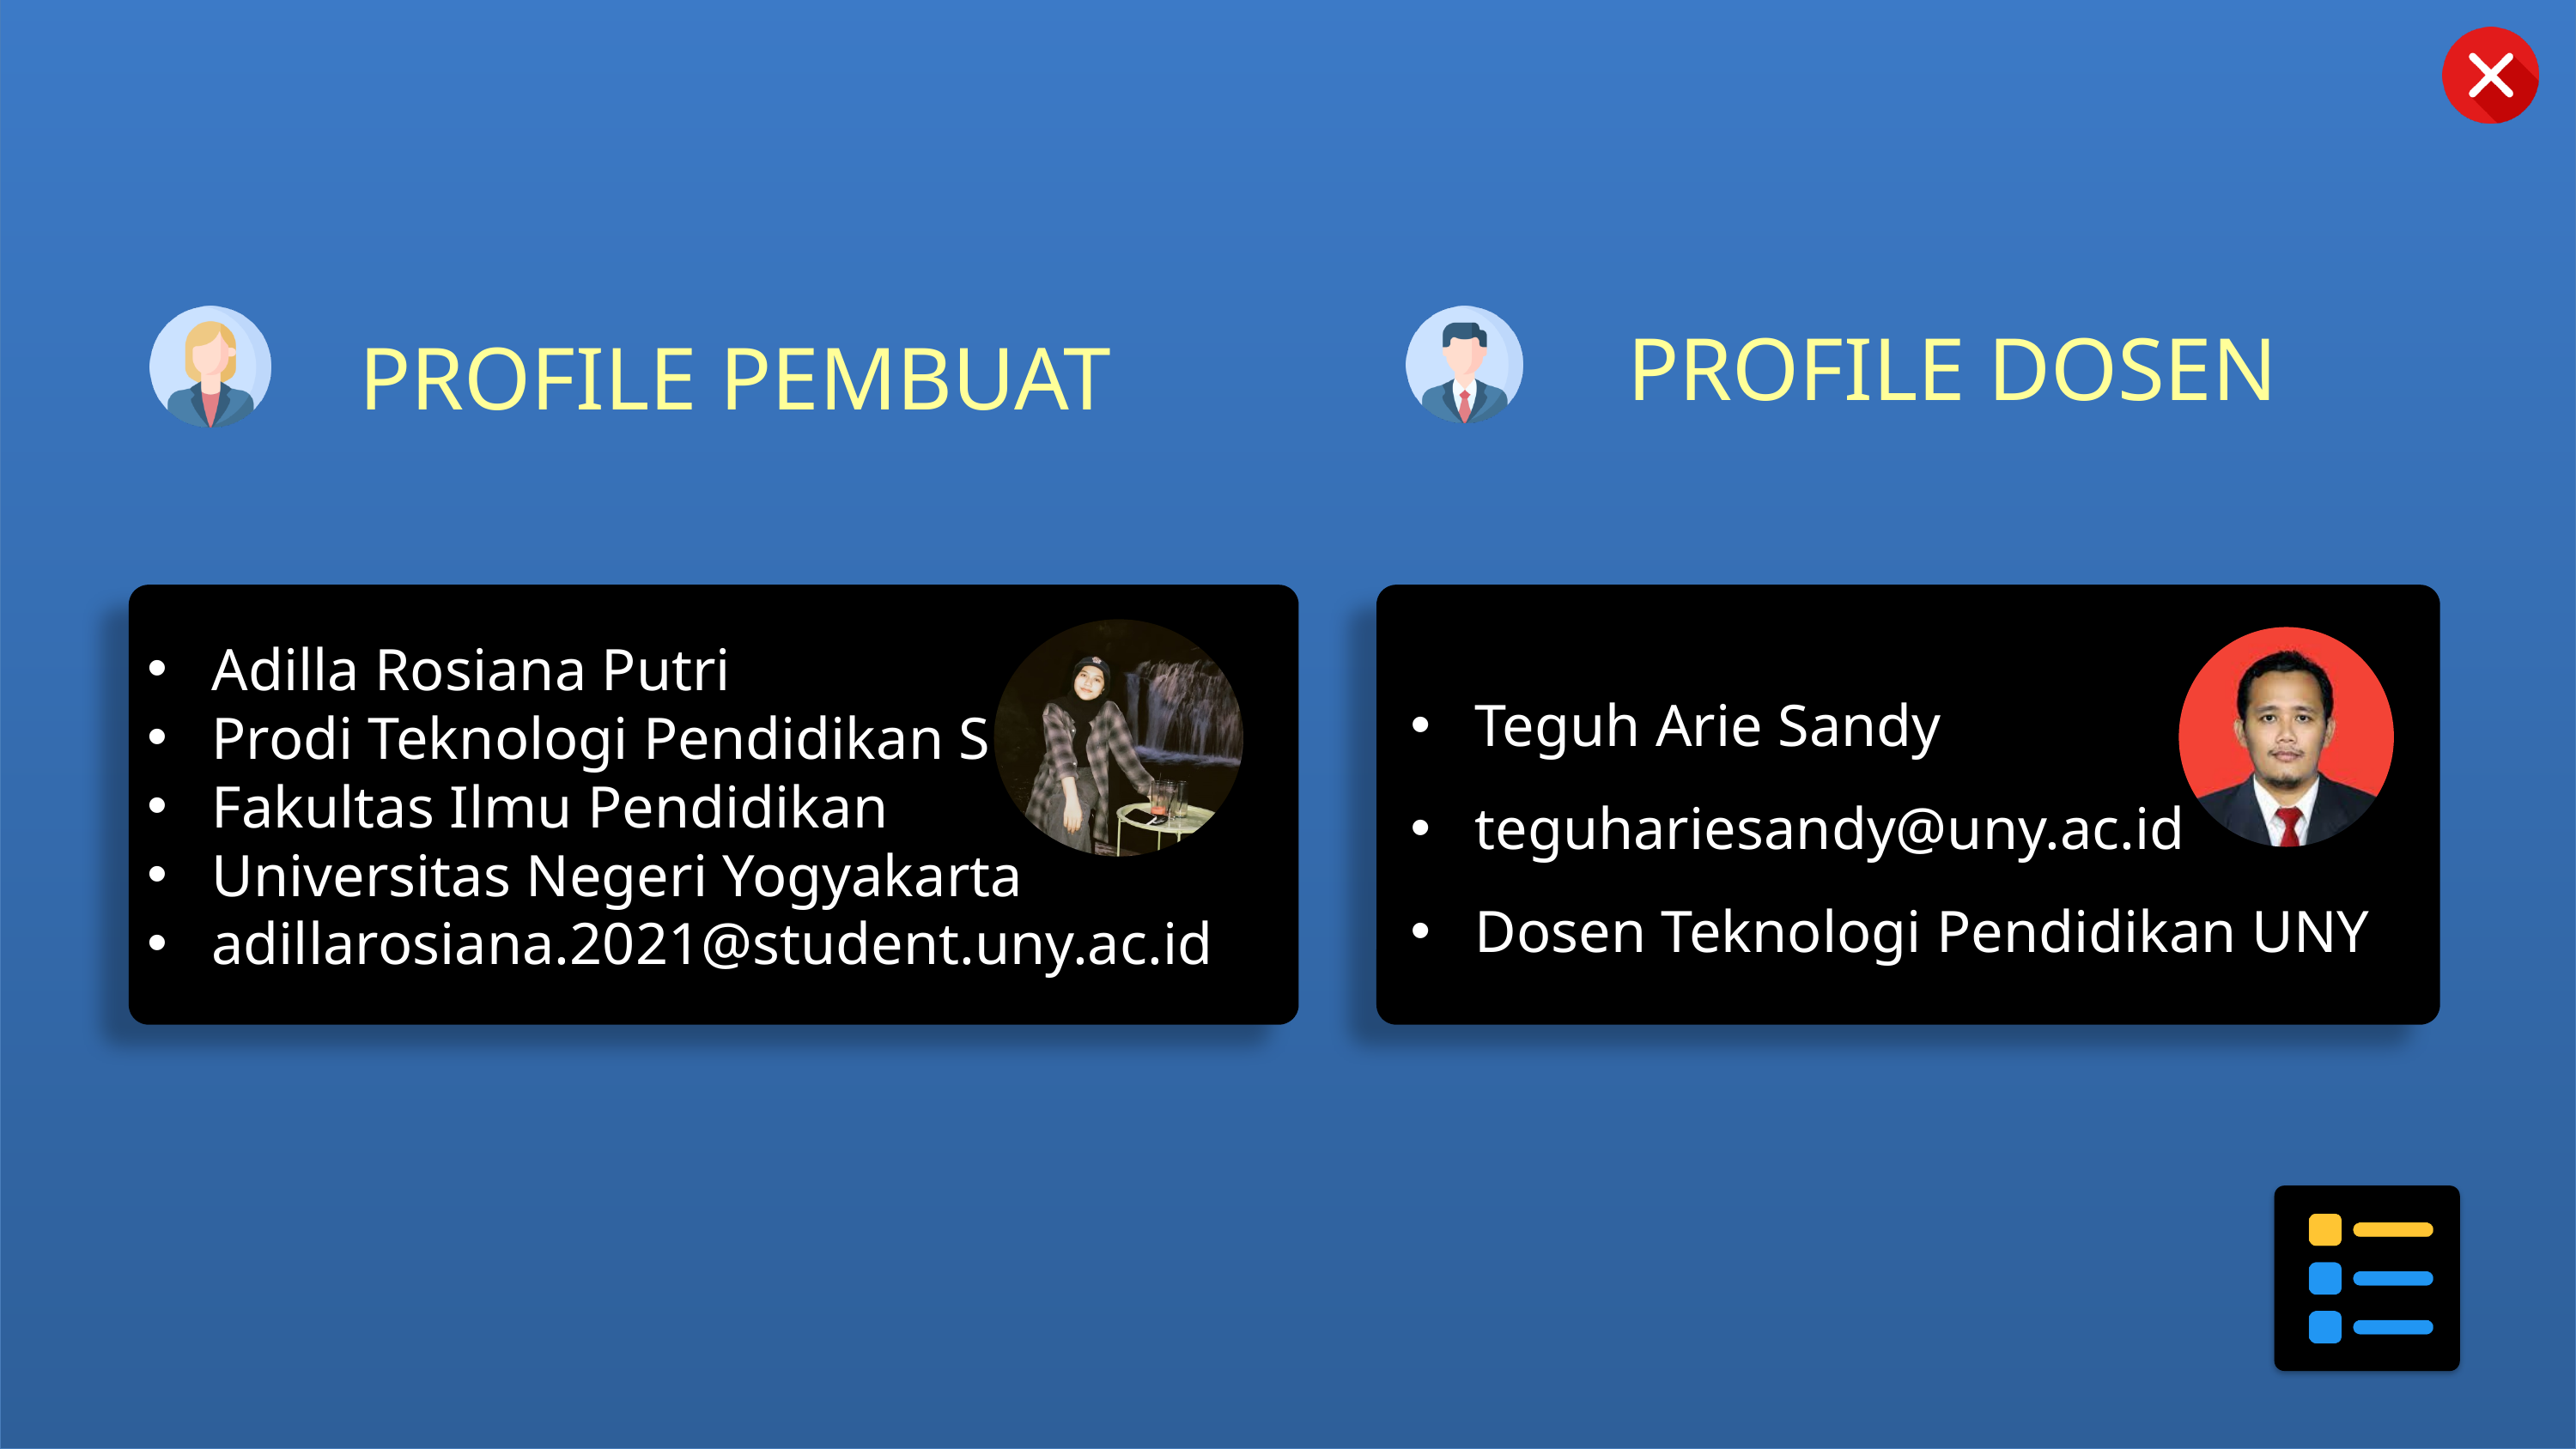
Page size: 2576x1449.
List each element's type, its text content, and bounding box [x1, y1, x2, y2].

text_box PROFILE PEMBUAT [301, 317, 1126, 433]
text_box [0, 0, 2576, 1449]
picture [1406, 305, 1524, 423]
picture [2178, 627, 2395, 847]
text_box [1374, 583, 2442, 1027]
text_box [2274, 1185, 2460, 1372]
picture [149, 305, 272, 427]
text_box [128, 584, 1299, 1025]
text_box Teguh Arie Sandy teguhariesandy@uny.ac.id Dosen Teknologi Pendidikan UNY [1397, 648, 2420, 971]
picture [2442, 26, 2540, 124]
text_box PROFILE DOSEN [1569, 308, 2291, 424]
